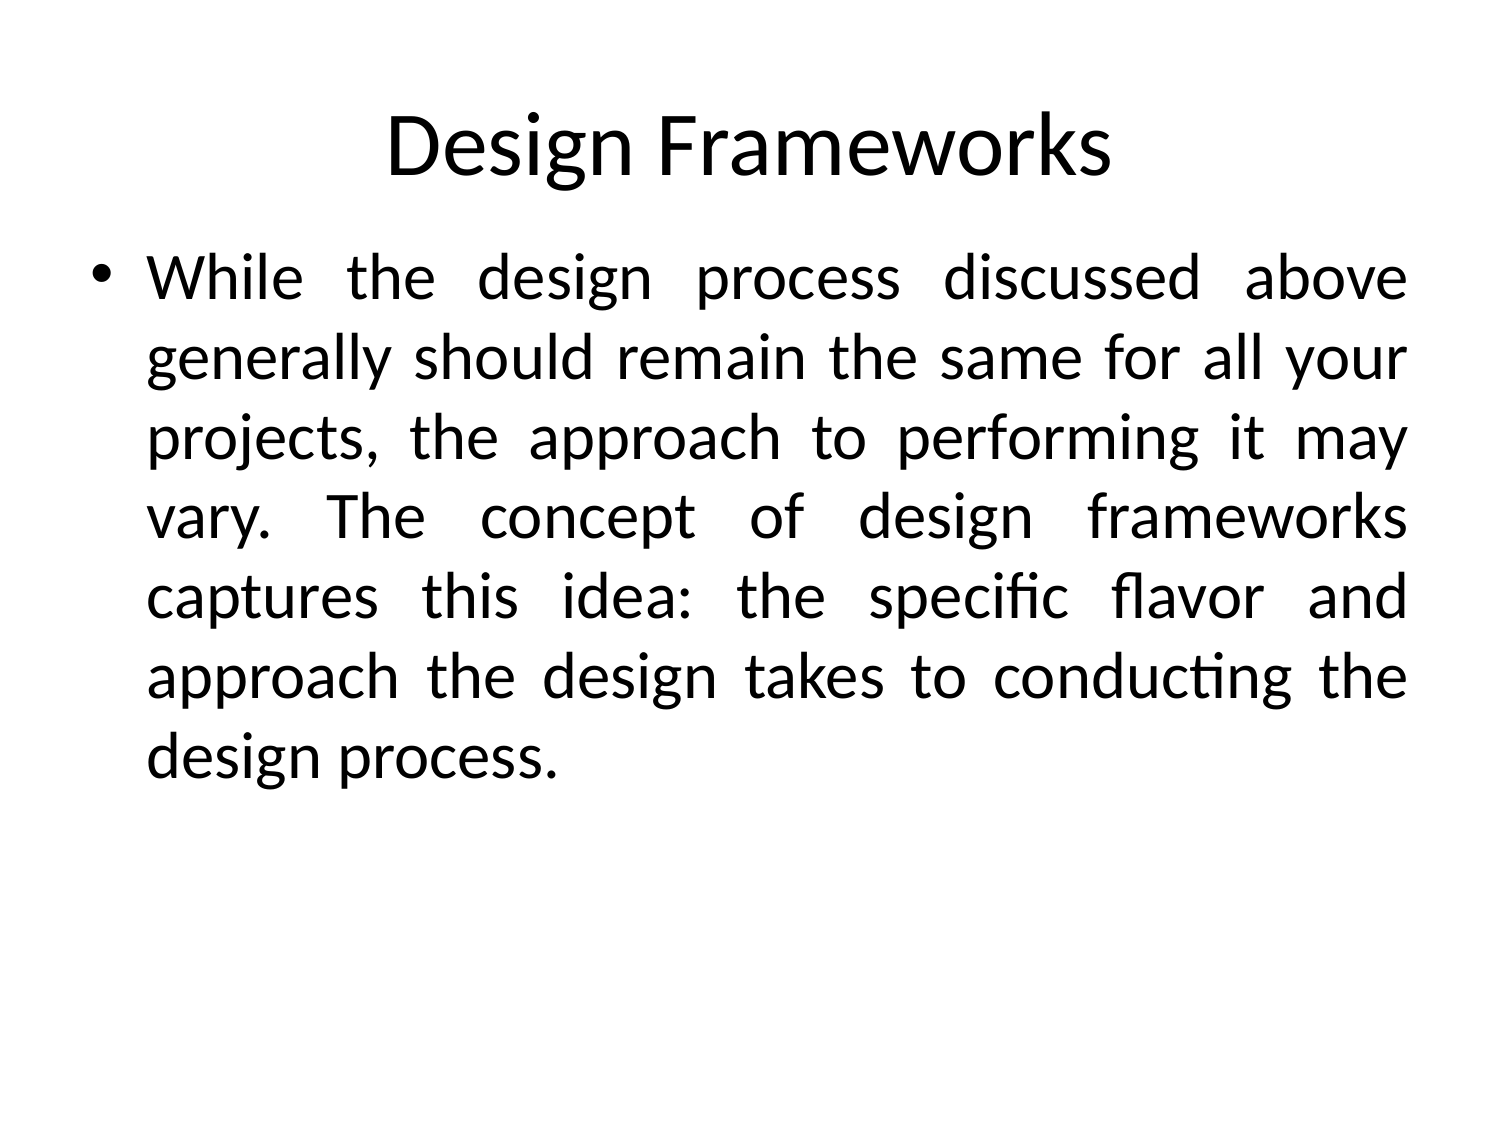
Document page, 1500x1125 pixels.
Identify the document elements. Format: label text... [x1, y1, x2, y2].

title Design Frameworks [75, 45, 1425, 224]
list While the design process discussed above generally should remain the same for all your projects, the approach to performing it may vary. The concept of design frameworks captures this idea: the specific flavor and approach the design takes to conducting the design process. [75, 224, 1425, 1063]
